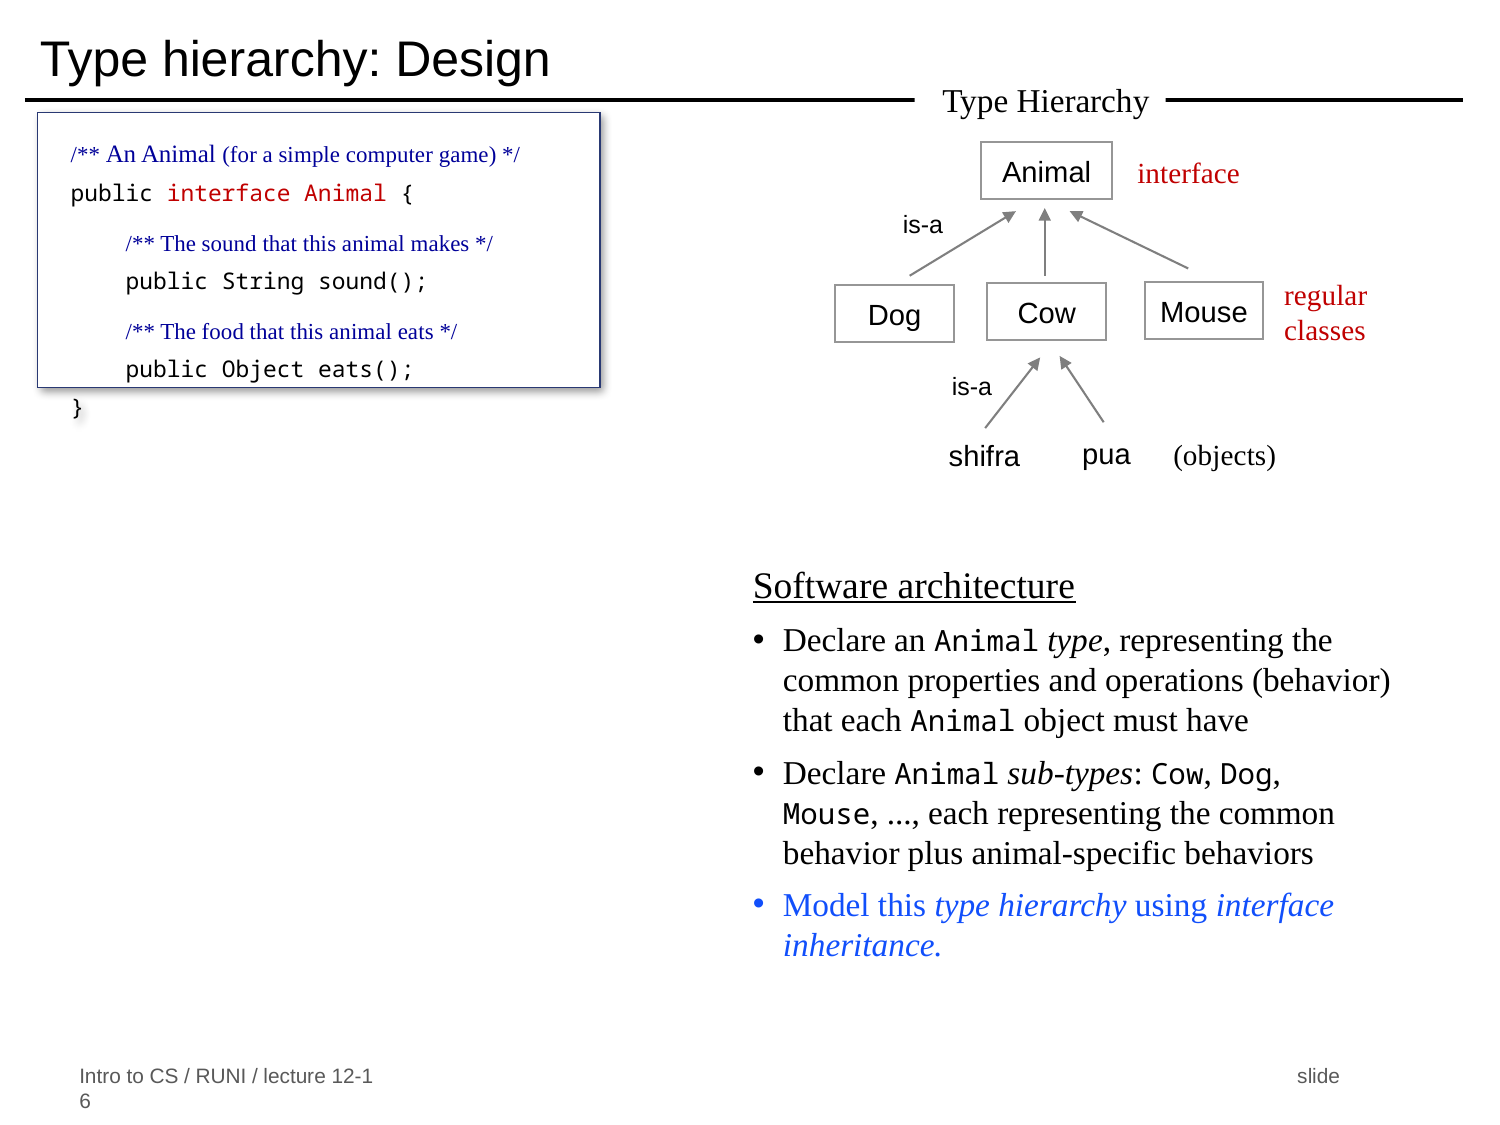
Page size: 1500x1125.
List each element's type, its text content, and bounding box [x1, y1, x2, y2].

title Type hierarchy: Design [24, 12, 1463, 100]
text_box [835, 63, 1420, 483]
text_box Software architecture Declare an Animal type, representing the common properties and operations (behavior) that each Animal object must have Declare Animal sub-types: Cow, Dog, Mouse, ..., each representing the common behavior plus animal-specific behaviors Model this type hierarchy using interface inheritance. [737, 553, 1426, 860]
text_box /** An Animal (for a simple computer game) */ public interface Animal { /** The sound that this animal makes */ public String sound(); /** The food that this animal eats */ public Object eats(); } [37, 112, 600, 388]
